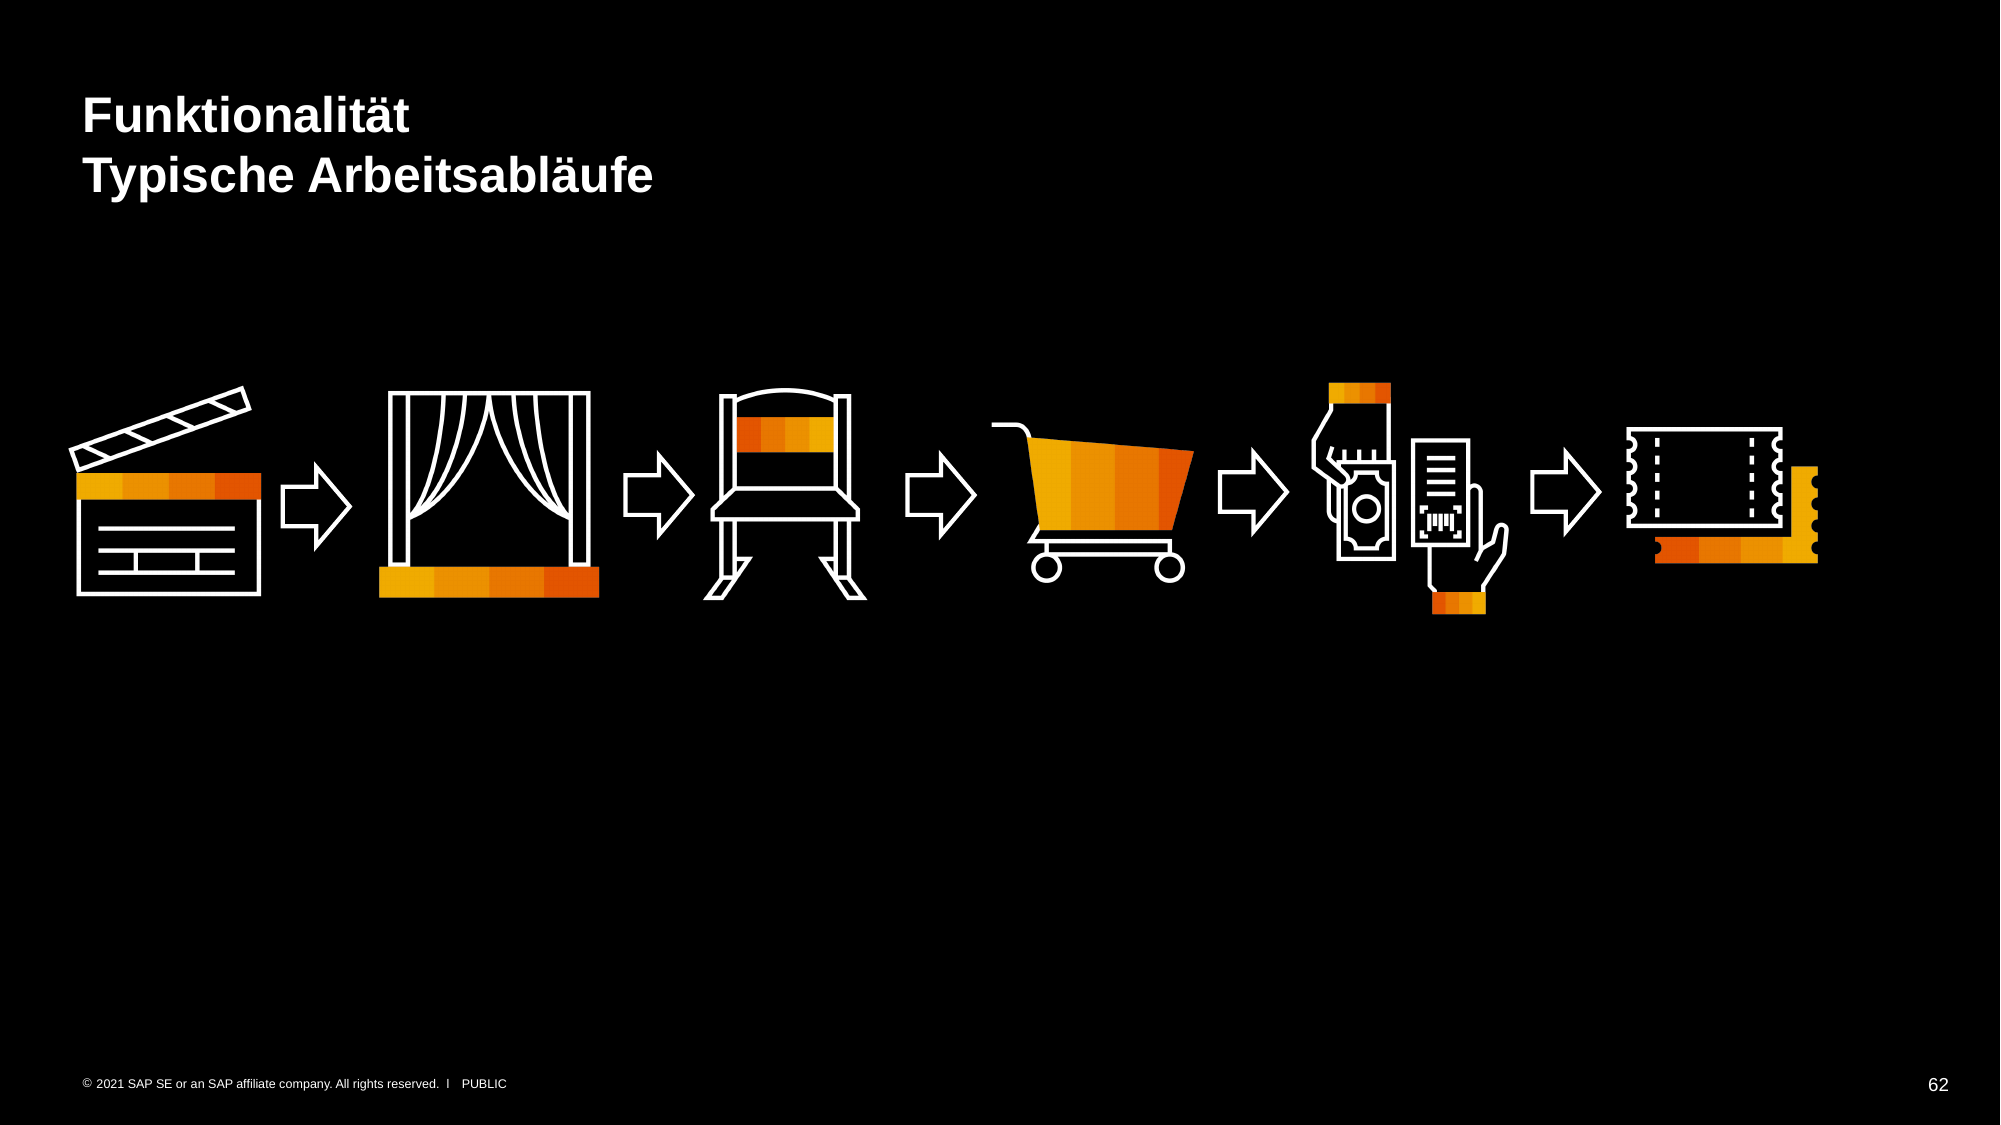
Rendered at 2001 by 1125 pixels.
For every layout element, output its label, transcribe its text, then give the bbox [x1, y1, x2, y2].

picture [1277, 363, 1542, 627]
text_box [1234, 452, 1272, 532]
picture [653, 363, 917, 627]
picture [1590, 363, 1854, 627]
picture [357, 360, 621, 624]
text_box [1546, 452, 1584, 532]
picture [28, 363, 292, 627]
picture [965, 363, 1230, 627]
title Funktionalität Typische Arbeitsabläufe [82, 82, 1918, 204]
text_box [297, 467, 350, 547]
text_box [625, 475, 647, 515]
text_box [922, 455, 959, 535]
